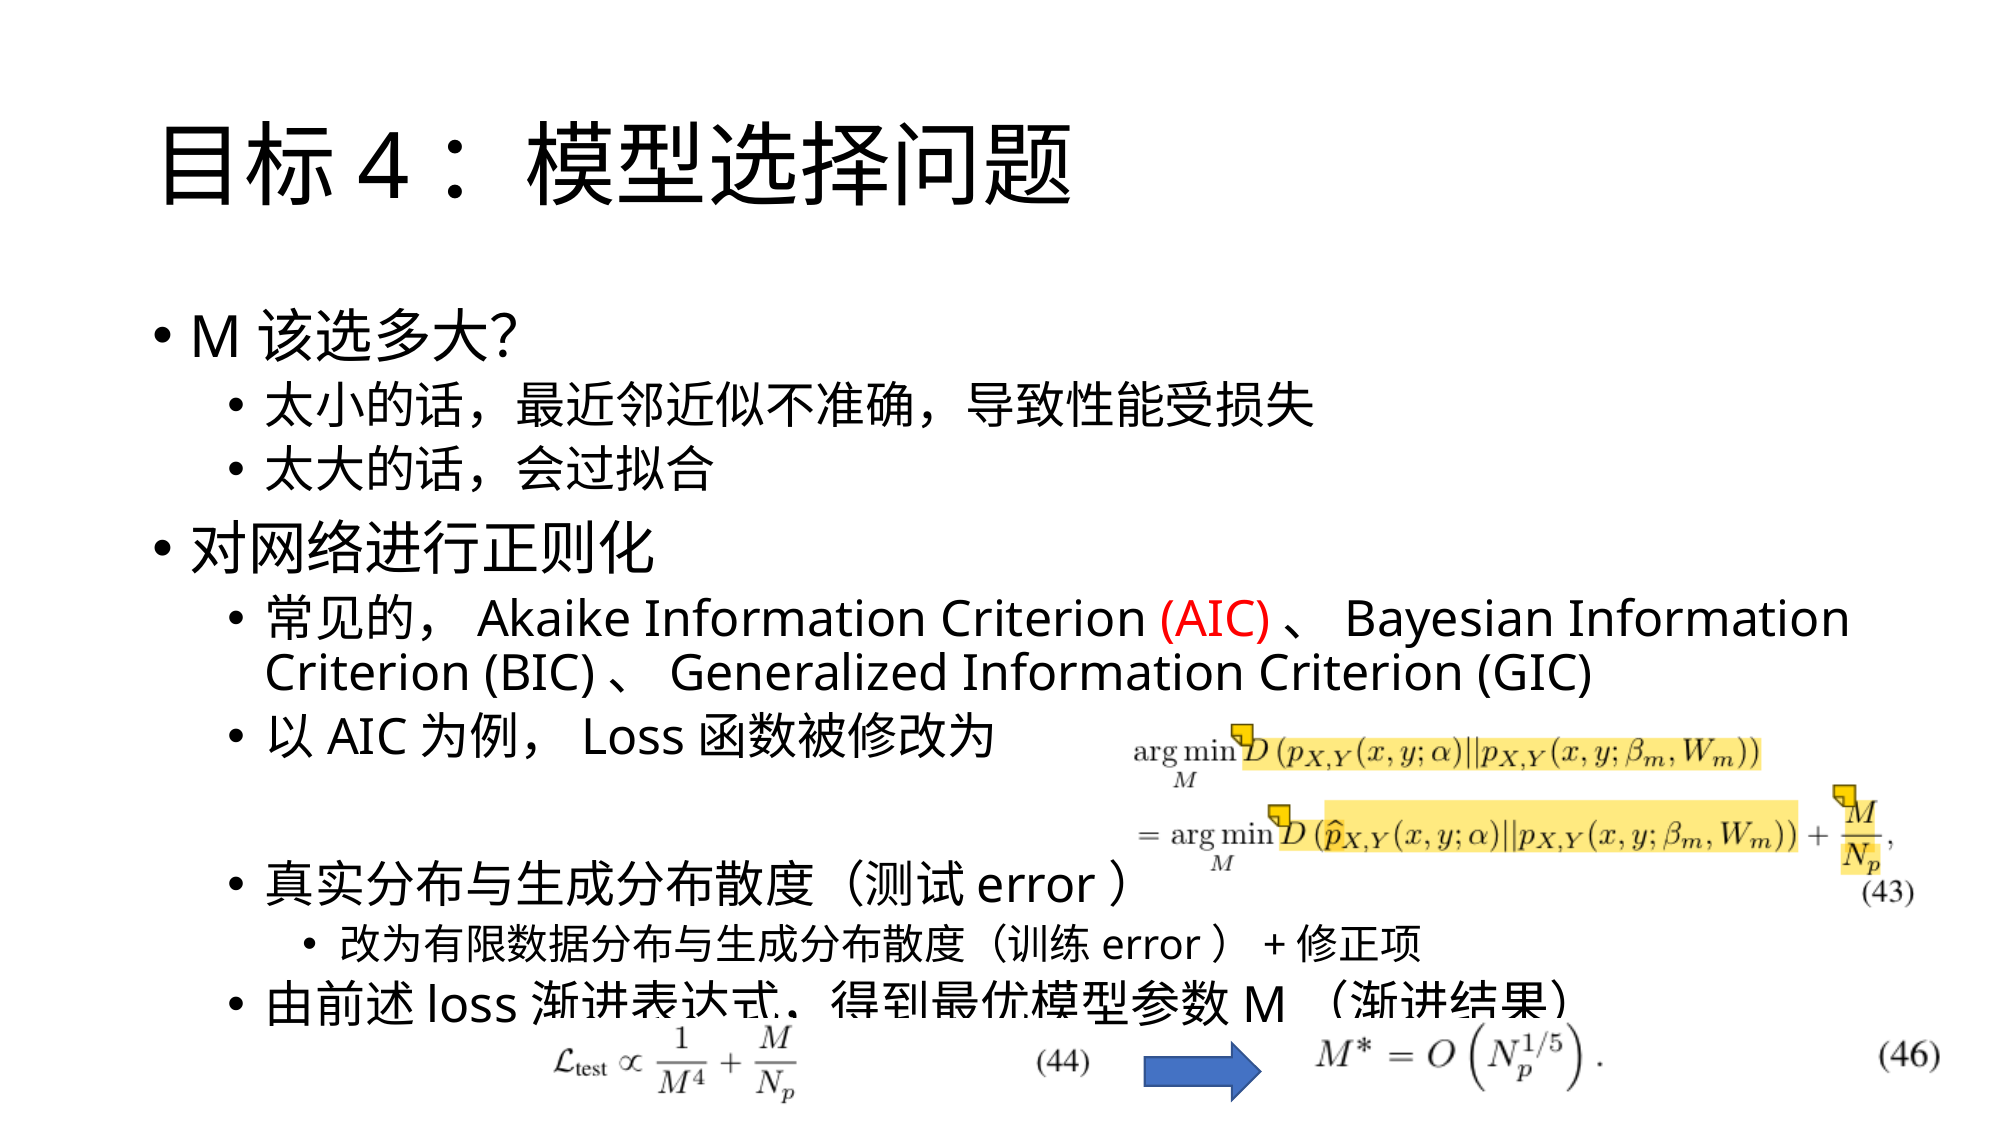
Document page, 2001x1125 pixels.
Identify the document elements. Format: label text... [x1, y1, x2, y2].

text_box [1143, 1040, 1262, 1103]
picture [1119, 717, 1919, 916]
title 目标4：模型选择问题 [137, 59, 1863, 278]
list M该选多大？ 太小的话，最近邻近似不准确，导致性能受损失 太大的话，会过拟合 对网络进行正则化 常见的，Akaike Information Criterion (AIC)、Bayesian Information Criterion (BIC)、Generalized Information Criterion (GIC) 以AIC为例，Loss函数被修改为 真实分布与生成分布散度（测试error） 改为有限数据分布与生成分布散度（训练error）+修正项 由前述loss渐进表达式，得到最优模型参数M（渐进结果） [137, 299, 1919, 1125]
picture [1310, 1018, 1945, 1100]
picture [548, 1018, 1095, 1112]
